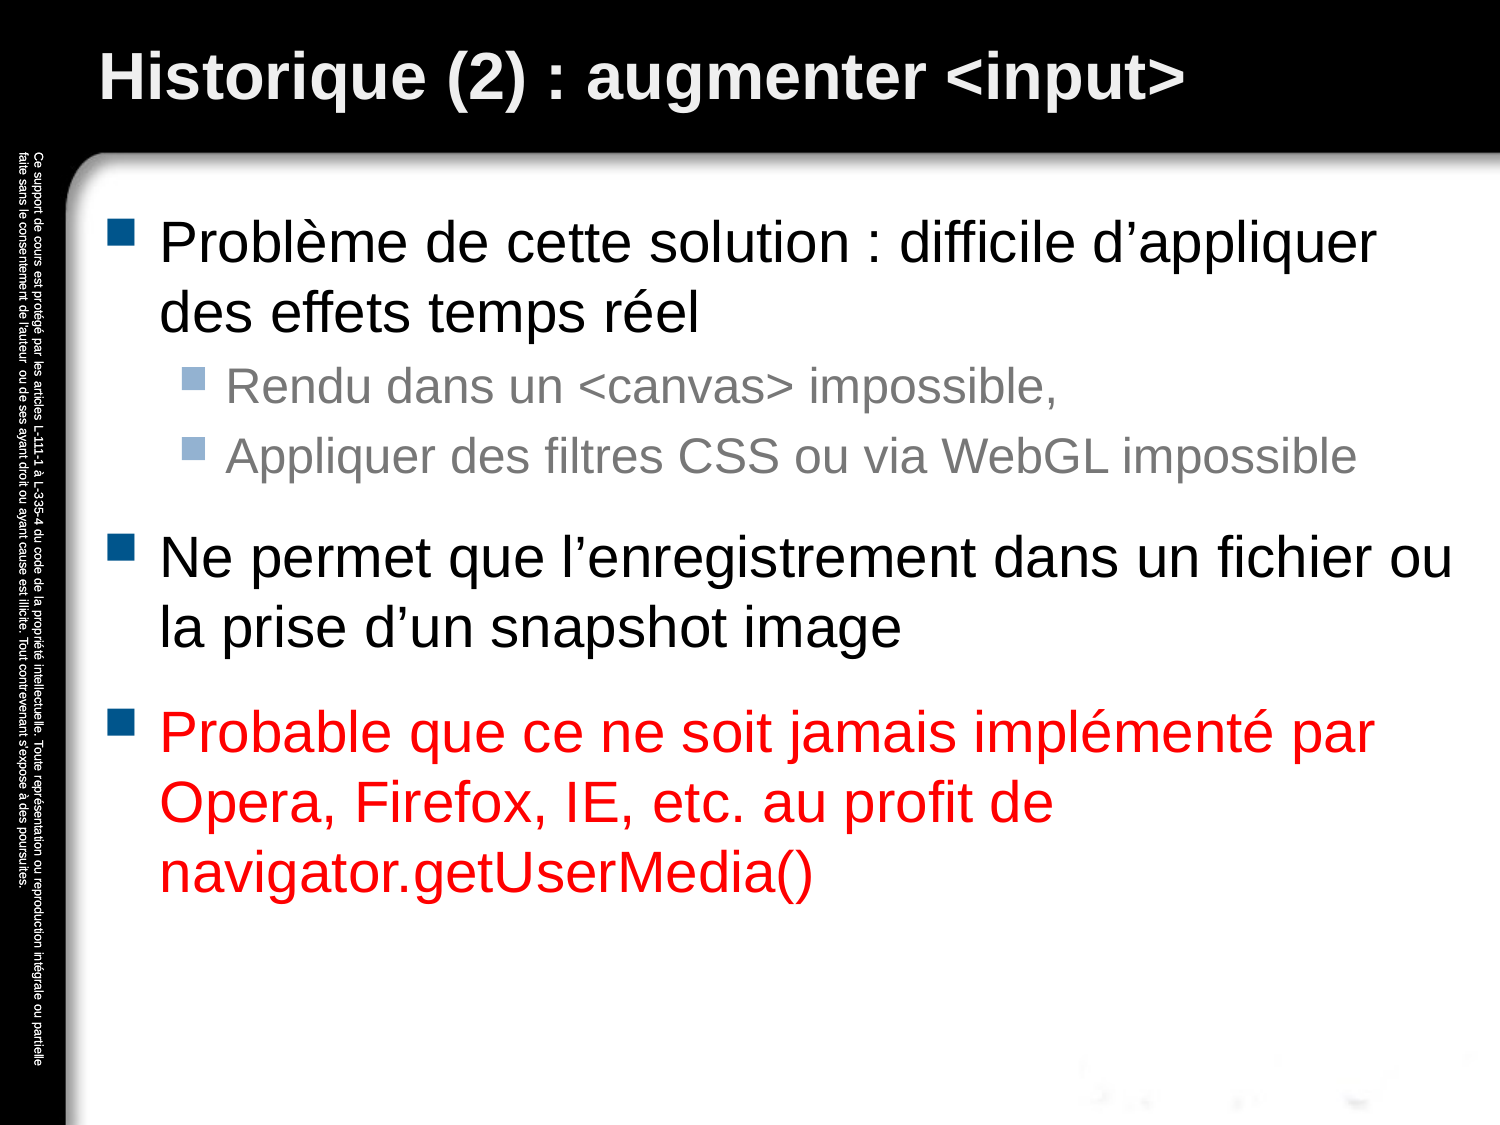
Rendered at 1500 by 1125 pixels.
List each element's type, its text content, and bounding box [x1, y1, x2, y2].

picture [0, 0, 1500, 1125]
title Historique (2) : augmenter <input> [83, 28, 1472, 117]
list Problème de cette solution : difficile d’appliquer des effets temps réel Rendu dans un <canvas> impossible, Appliquer des filtres CSS ou via WebGL impossible Ne permet que l’enregistrement dans un fichier ou la prise d’un snapshot image Probable que ce ne soit jamais implémenté par Opera, Firefox, IE, etc. au profit de navigator.getUserMedia() [88, 196, 1483, 972]
